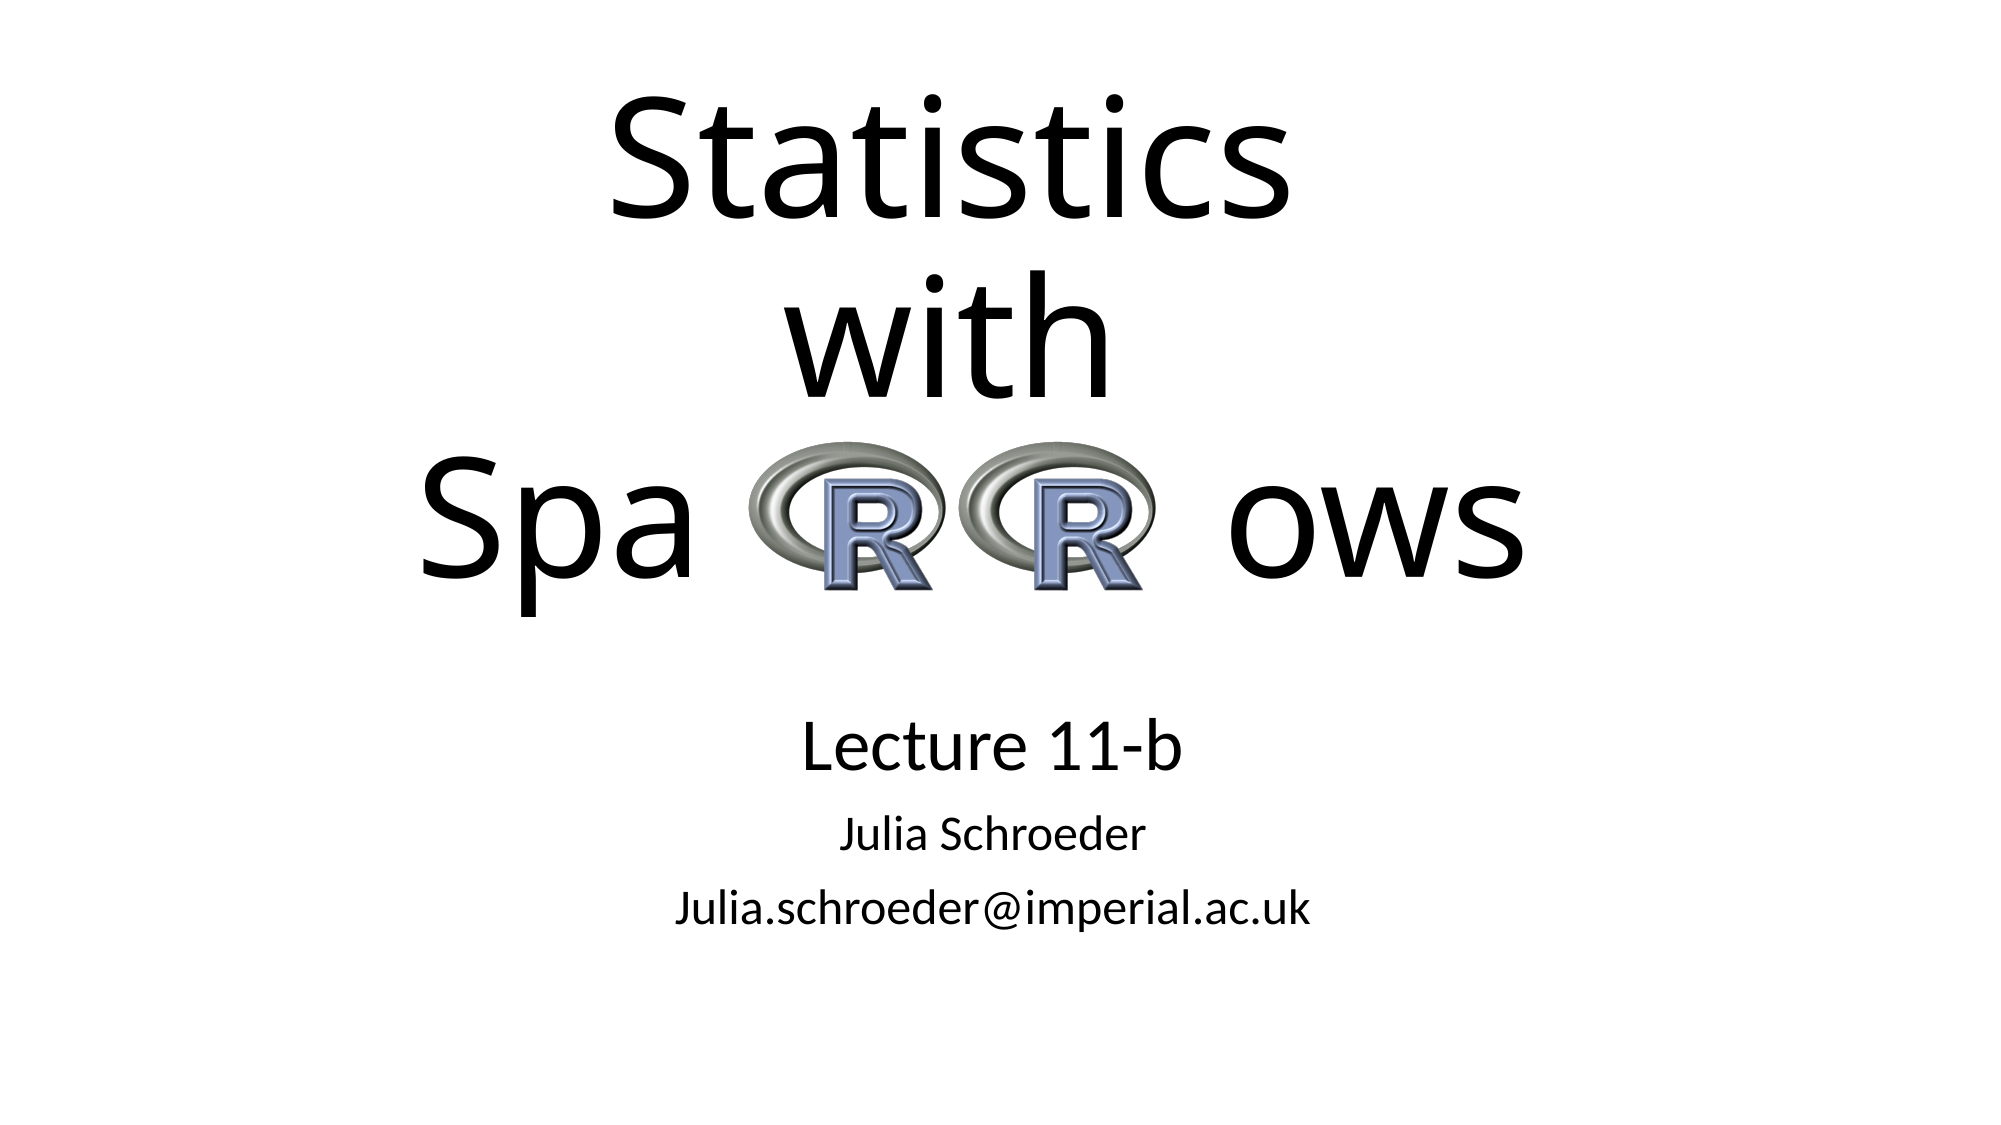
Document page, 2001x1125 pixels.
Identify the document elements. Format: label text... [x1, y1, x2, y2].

picture [958, 441, 1156, 591]
picture [748, 441, 946, 591]
subtitle Lecture 11-b Julia Schroeder Julia.schroeder@imperial.ac.uk [243, 697, 1744, 970]
title Statistics with Spa ows [223, 229, 1723, 622]
